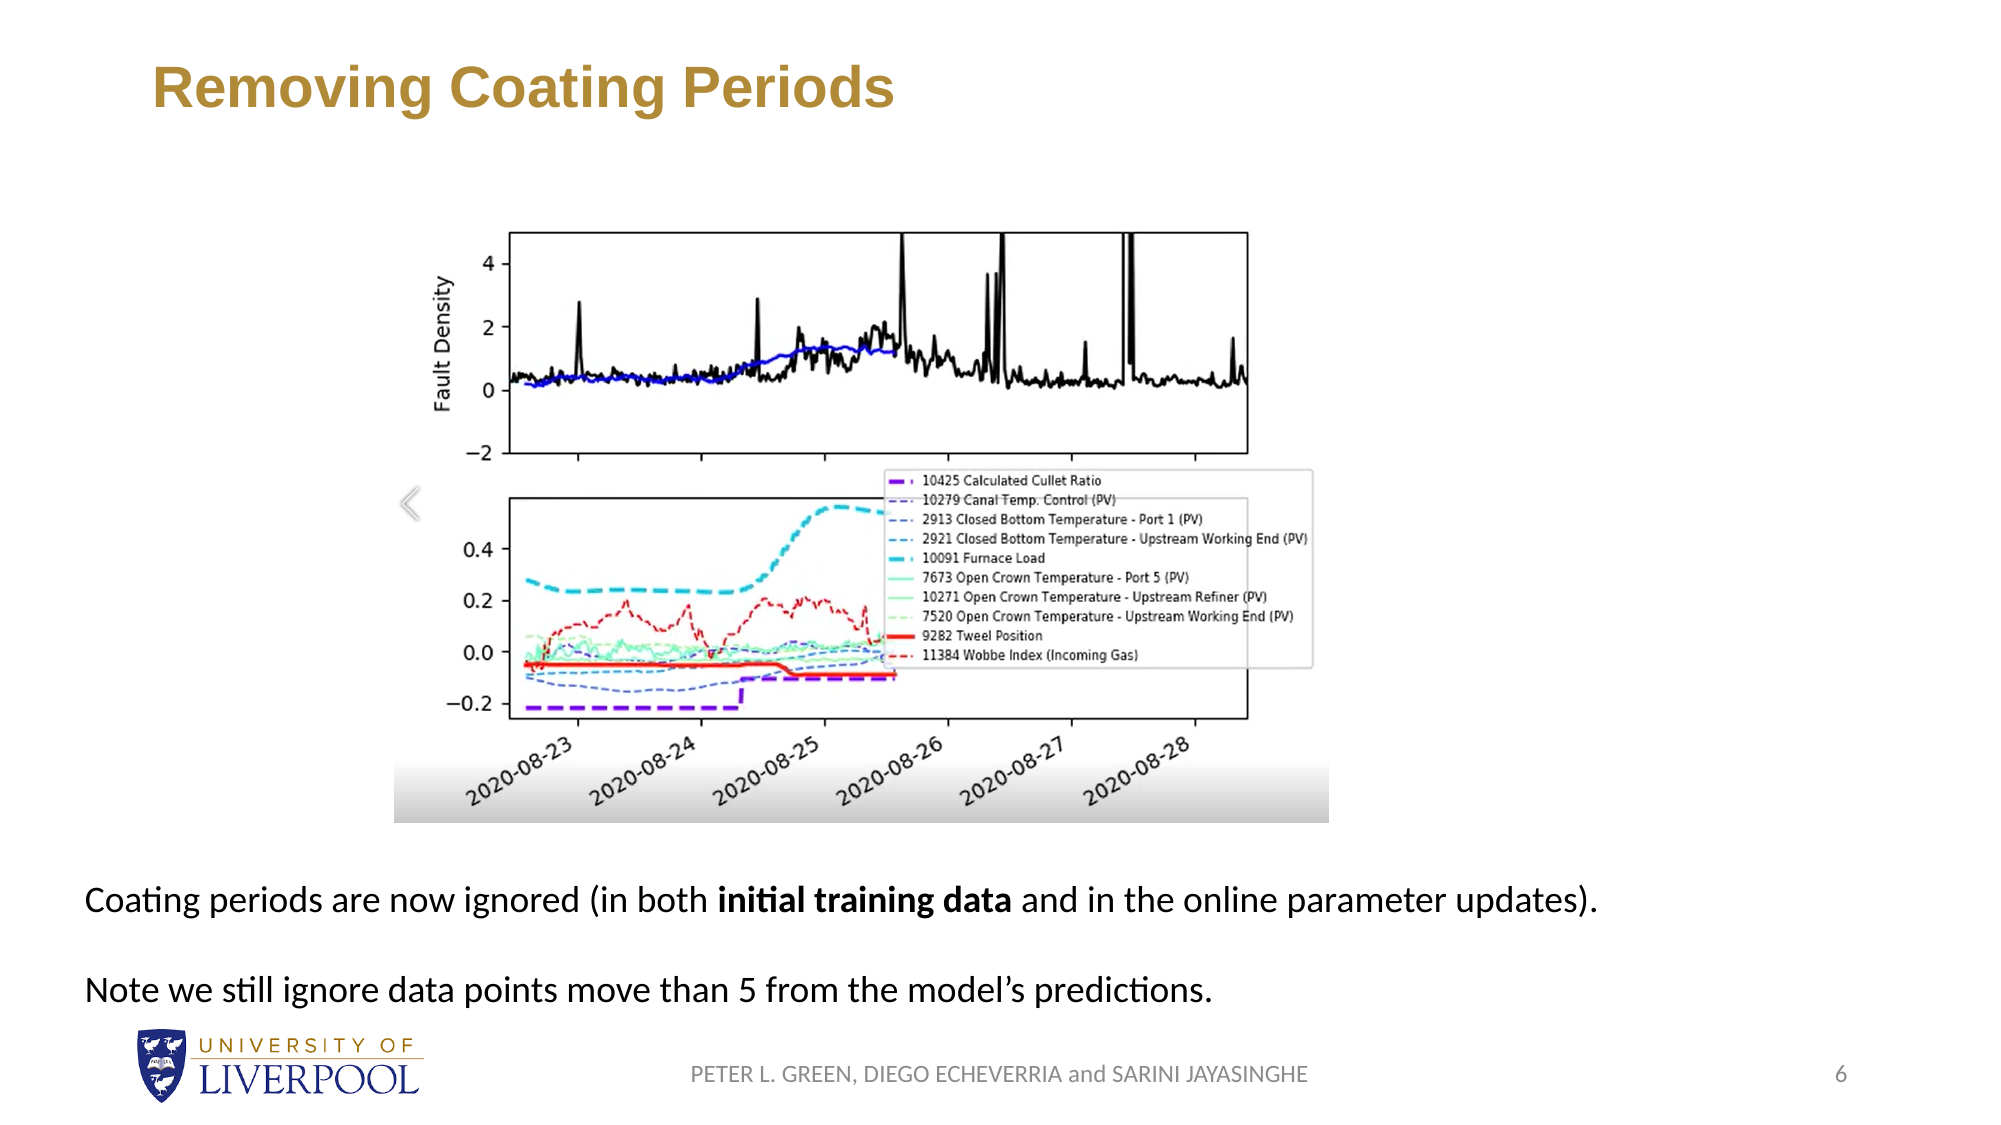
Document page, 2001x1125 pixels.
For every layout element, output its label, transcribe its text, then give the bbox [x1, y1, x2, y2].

footer PETER L. GREEN, DIEGO ECHEVERRIA and SARINI JAYASINGHE [662, 1042, 1338, 1103]
title Removing Coating Periods [137, 59, 1863, 118]
slide_number 6 [1412, 1042, 1863, 1103]
text_box Coating periods are now ignored (in both initial training data and in the online parameter updates). Note we still ignore data points move than 5 from the model’s predictions. [69, 867, 1815, 1018]
picture [137, 1029, 424, 1103]
picture [393, 149, 1329, 823]
